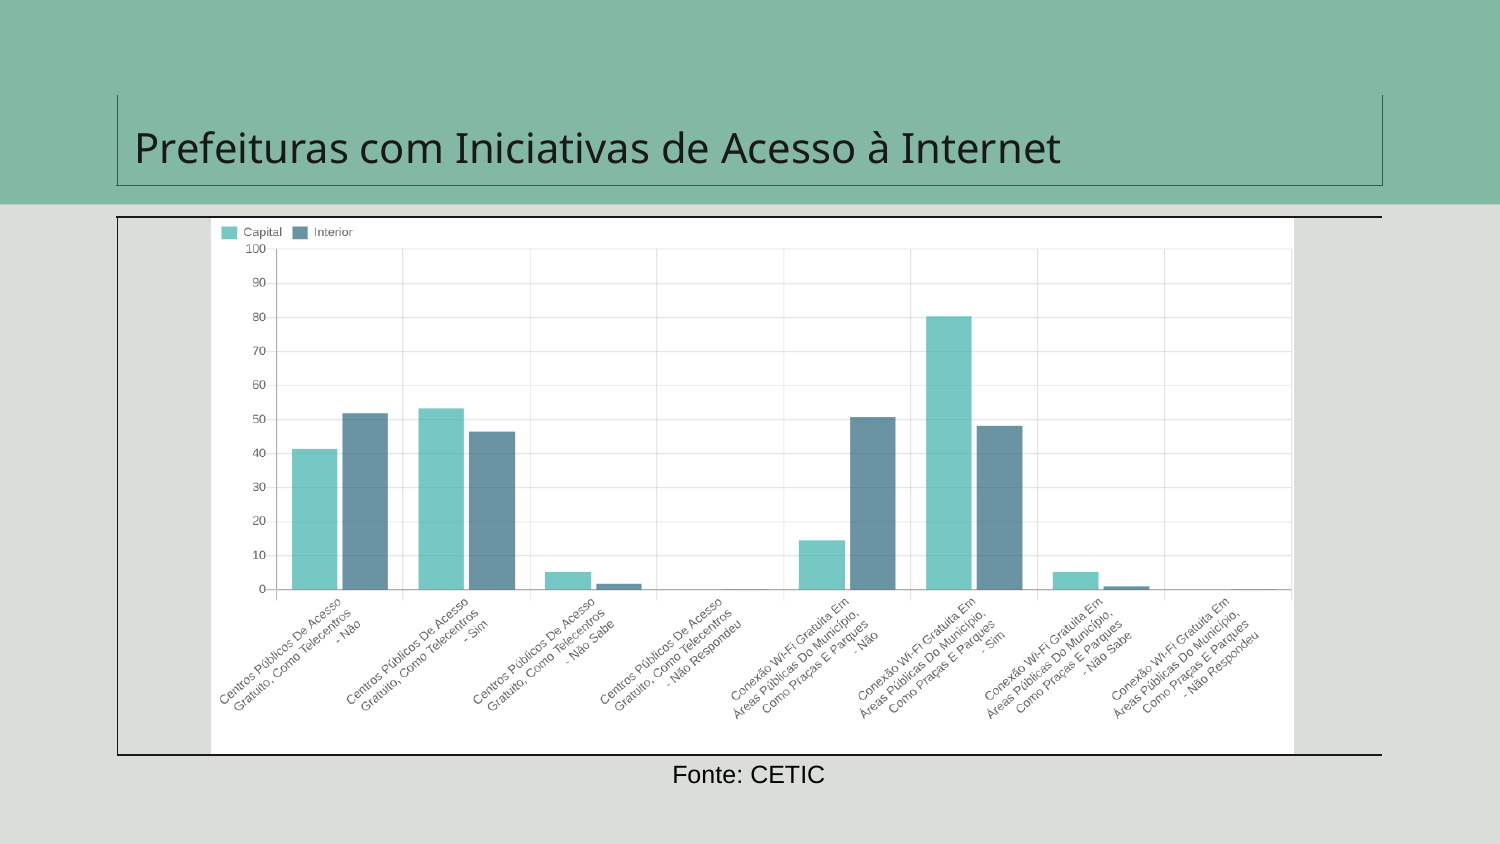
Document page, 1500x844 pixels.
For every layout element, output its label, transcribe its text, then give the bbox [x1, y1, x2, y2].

text_box Fonte: CETIC [657, 765, 842, 796]
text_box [116, 95, 1383, 186]
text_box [116, 216, 1383, 757]
title Prefeituras com Iniciativas de Acesso à Internet [119, 193, 1384, 202]
